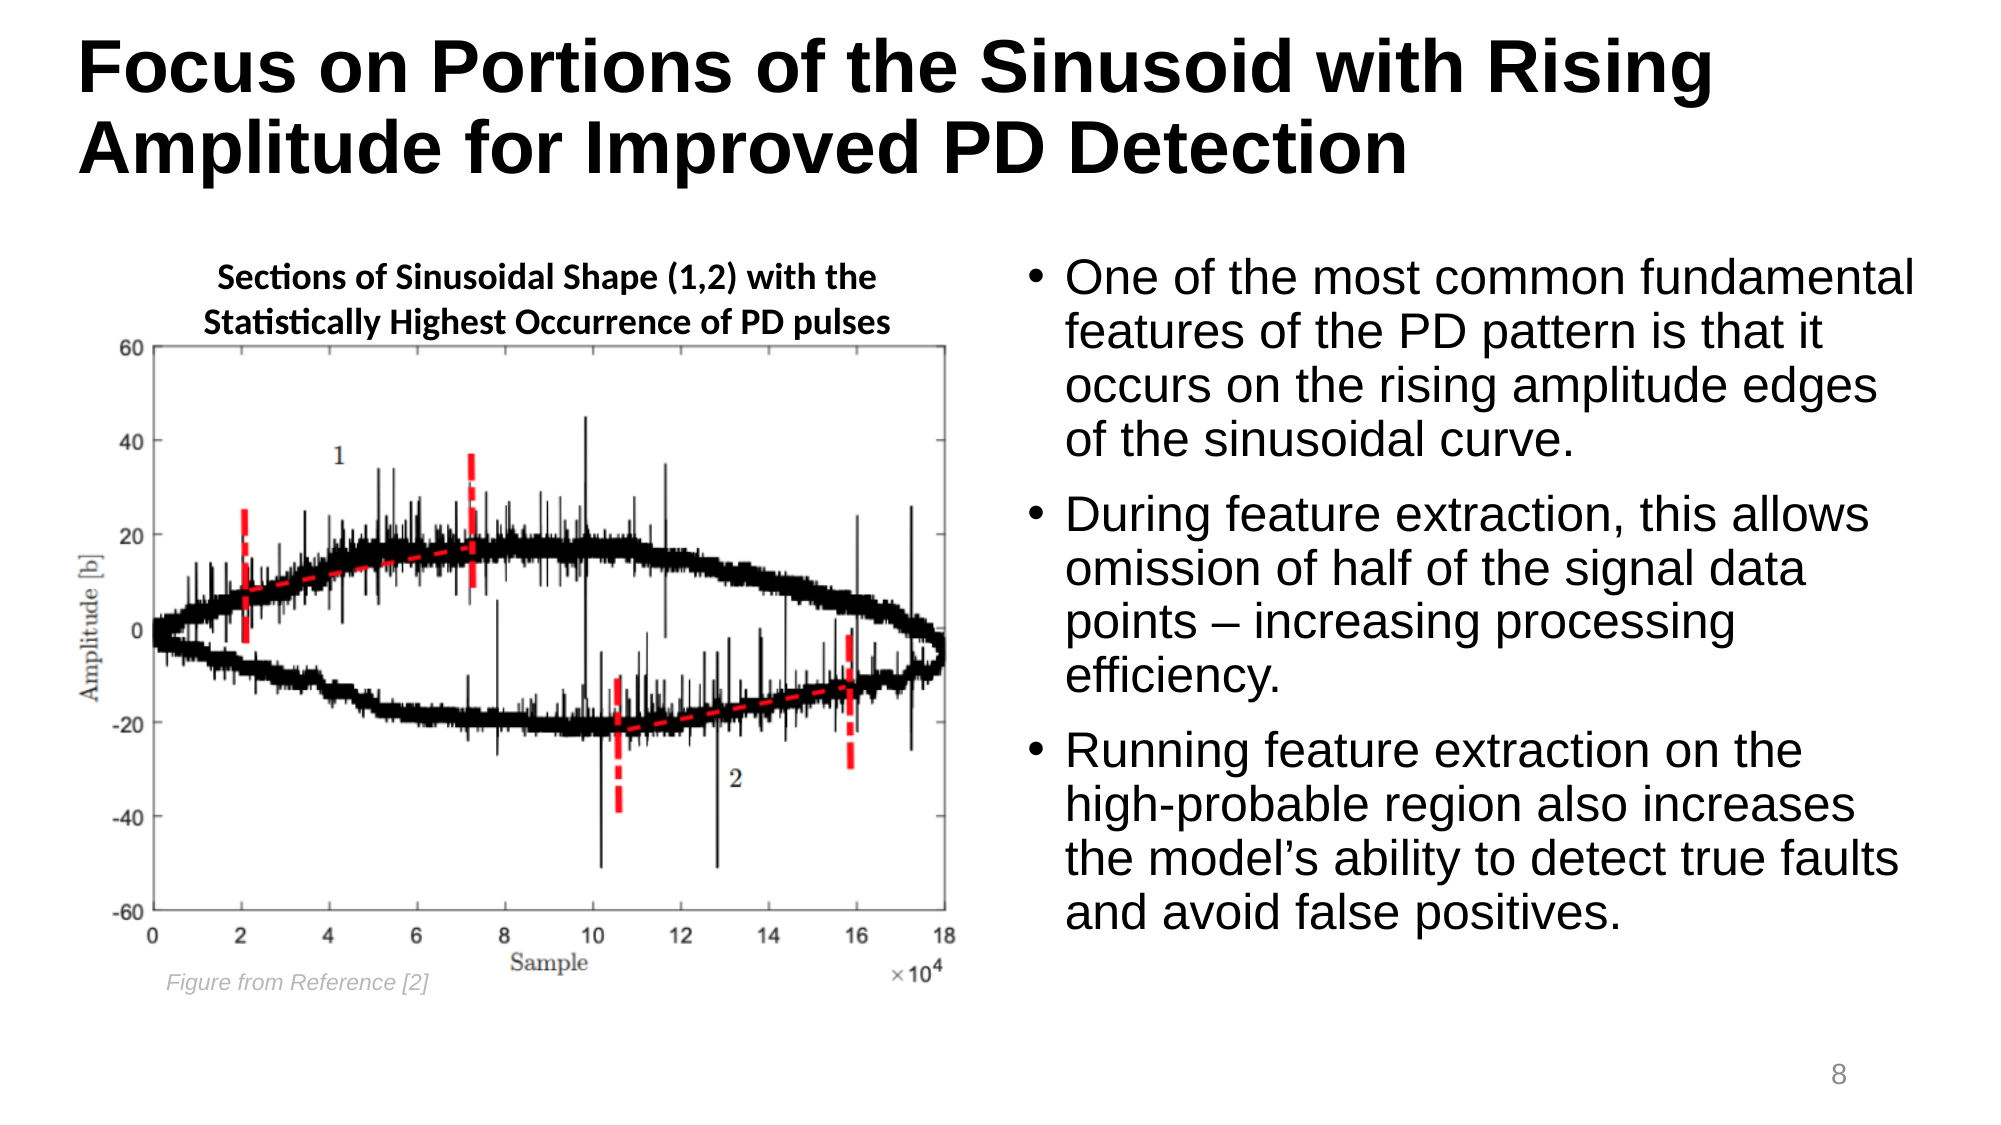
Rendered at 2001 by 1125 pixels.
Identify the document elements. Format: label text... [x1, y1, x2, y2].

text_box Sections of Sinusoidal Shape (1,2) with the Statistically Highest Occurrence of PD pulses [151, 244, 945, 317]
text_box One of the most common fundamental features of the PD pattern is that it occurs on the rising amplitude edges of the sinusoidal curve. During feature extraction, this allows omission of half of the signal data points – increasing processing efficiency. Running feature extraction on the high-probable region also increases the model’s ability to detect true faults and avoid false positives. [1012, 243, 1942, 1068]
title Focus on Portions of the Sinusoid with Rising Amplitude for Improved PD Detection [62, 64, 1938, 153]
picture [58, 317, 988, 1006]
slide_number 8 [1412, 1068, 1863, 1103]
